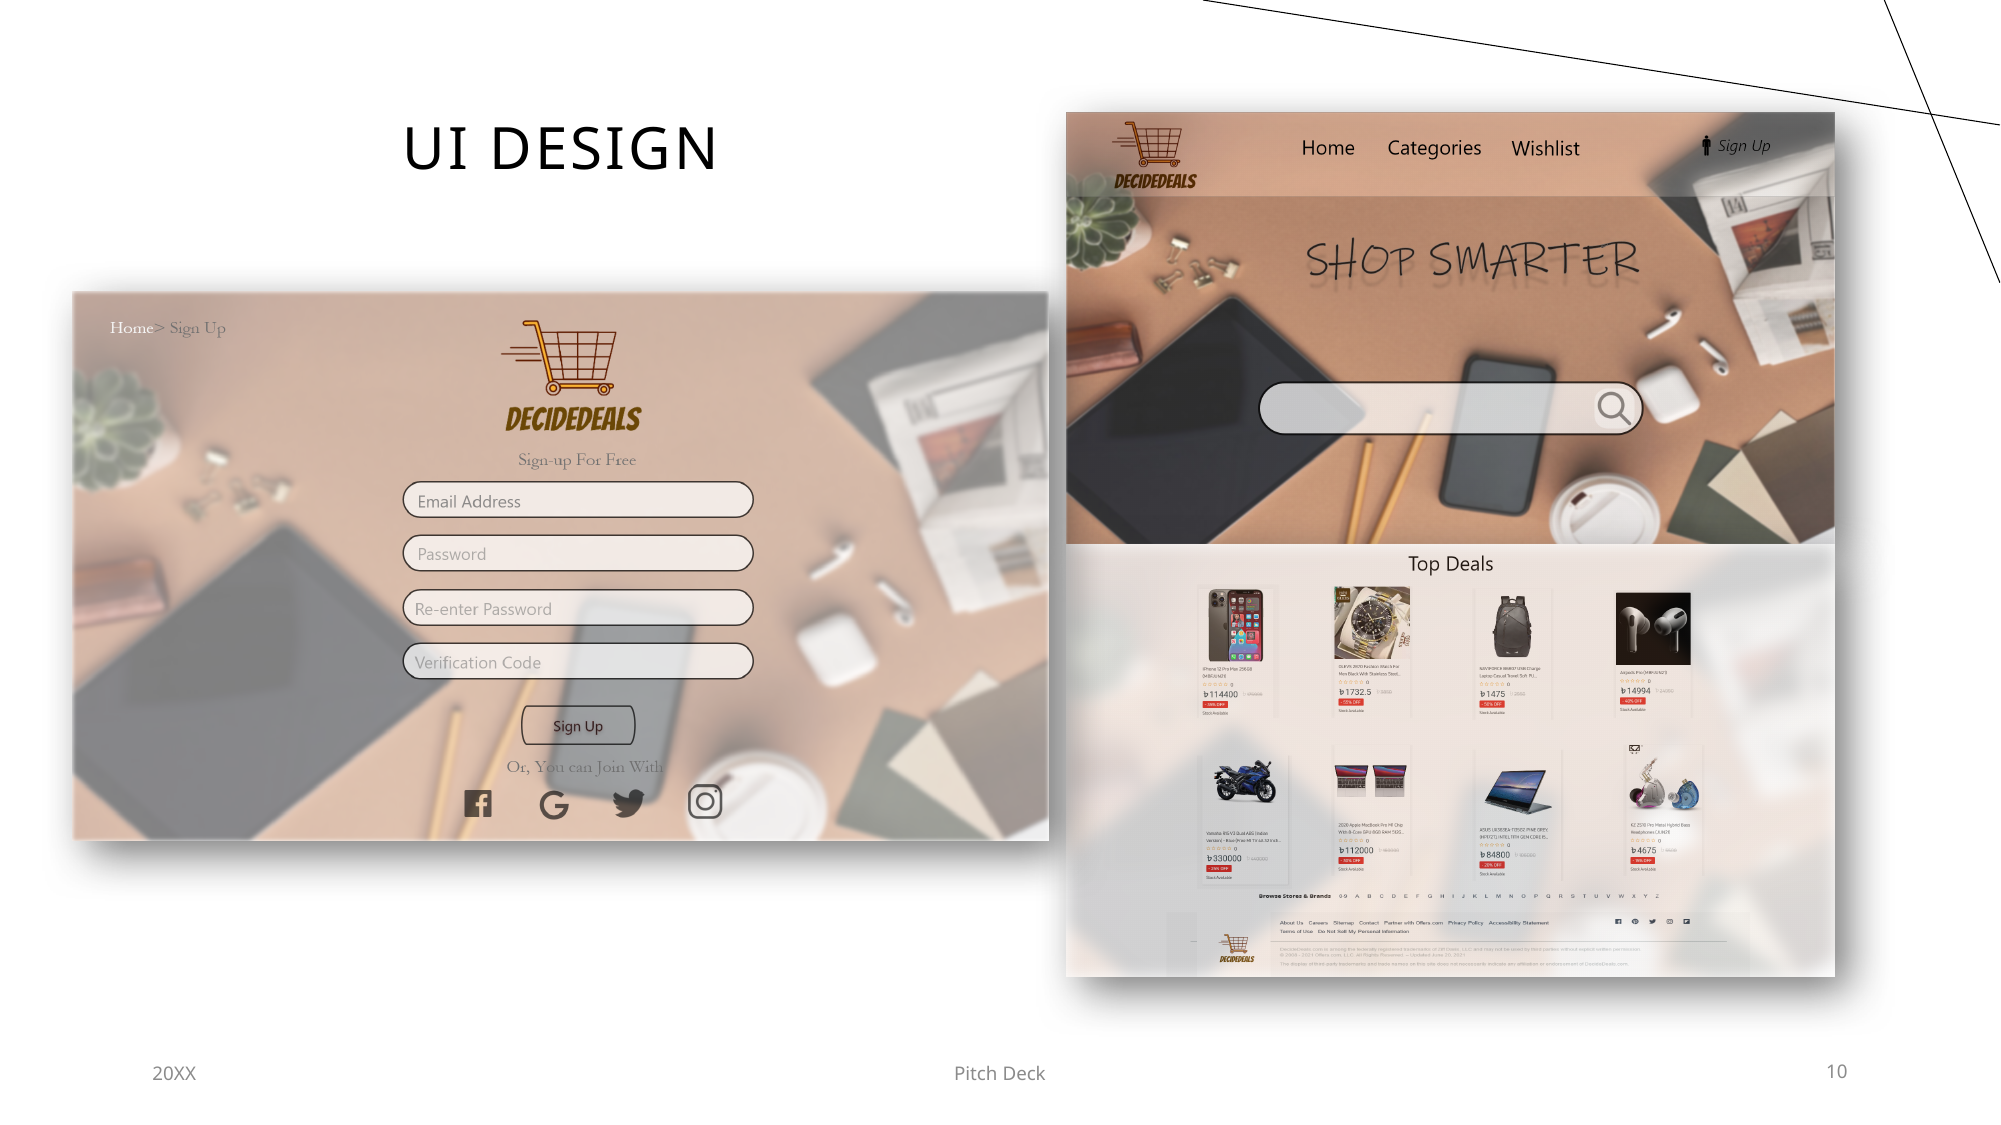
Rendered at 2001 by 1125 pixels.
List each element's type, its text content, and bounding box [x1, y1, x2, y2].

slide_number 20XX [137, 1042, 588, 1103]
slide_number 10 [1412, 1042, 1863, 1103]
picture [1066, 112, 1835, 977]
title UI design [72, 93, 1049, 208]
picture [72, 291, 1049, 841]
footer Pitch Deck [662, 1042, 1338, 1103]
